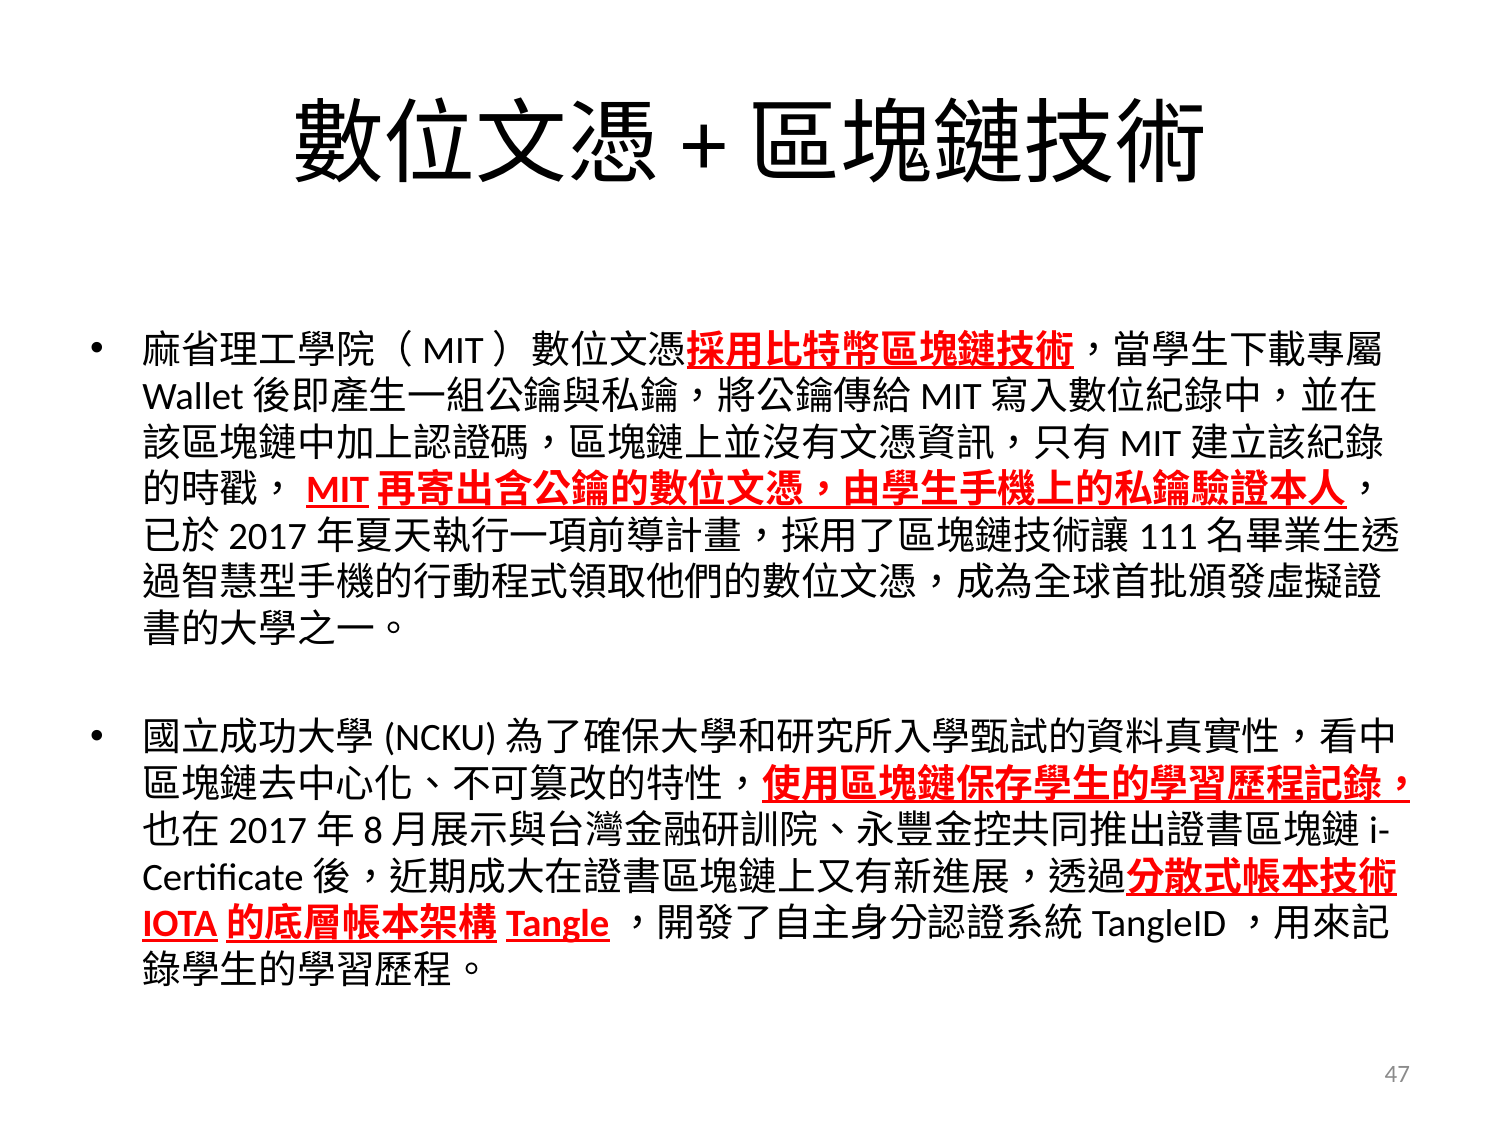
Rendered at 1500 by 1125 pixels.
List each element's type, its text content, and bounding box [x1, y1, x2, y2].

slide_number 47 [1074, 1042, 1425, 1103]
title 數位文憑+區塊鏈技術 [75, 45, 1425, 233]
list 麻省理工學院（MIT）數位文憑採用比特幣區塊鏈技術，當學生下載專屬Wallet後即產生一組公鑰與私鑰，將公鑰傳給MIT寫入數位紀錄中，並在該區塊鏈中加上認證碼，區塊鏈上並沒有文憑資訊，只有MIT建立該紀錄的時戳，MIT再寄出含公鑰的數位文憑，由學生手機上的私鑰驗證本人，已於2017年夏天執行一項前導計畫，採用了區塊鏈技術讓111名畢業生透過智慧型手機的行動程式領取他們的數位文憑，成為全球首批頒發虛擬證書的大學之一。 國立成功大學(NCKU)為了確保大學和研究所入學甄試的資料真實性，看中區塊鏈去中心化、不可篡改的特性，使用區塊鏈保存學生的學習歷程記錄，也在2017年8月展示與台灣金融研訓院、永豐金控共同推出證書區塊鏈i-Certificate後，近期成大在證書區塊鏈上又有新進展，透過分散式帳本技術IOTA的底層帳本架構Tangle，開發了自主身分認證系統TangleID，用來記錄學生的學習歷程。 [75, 262, 1425, 1005]
